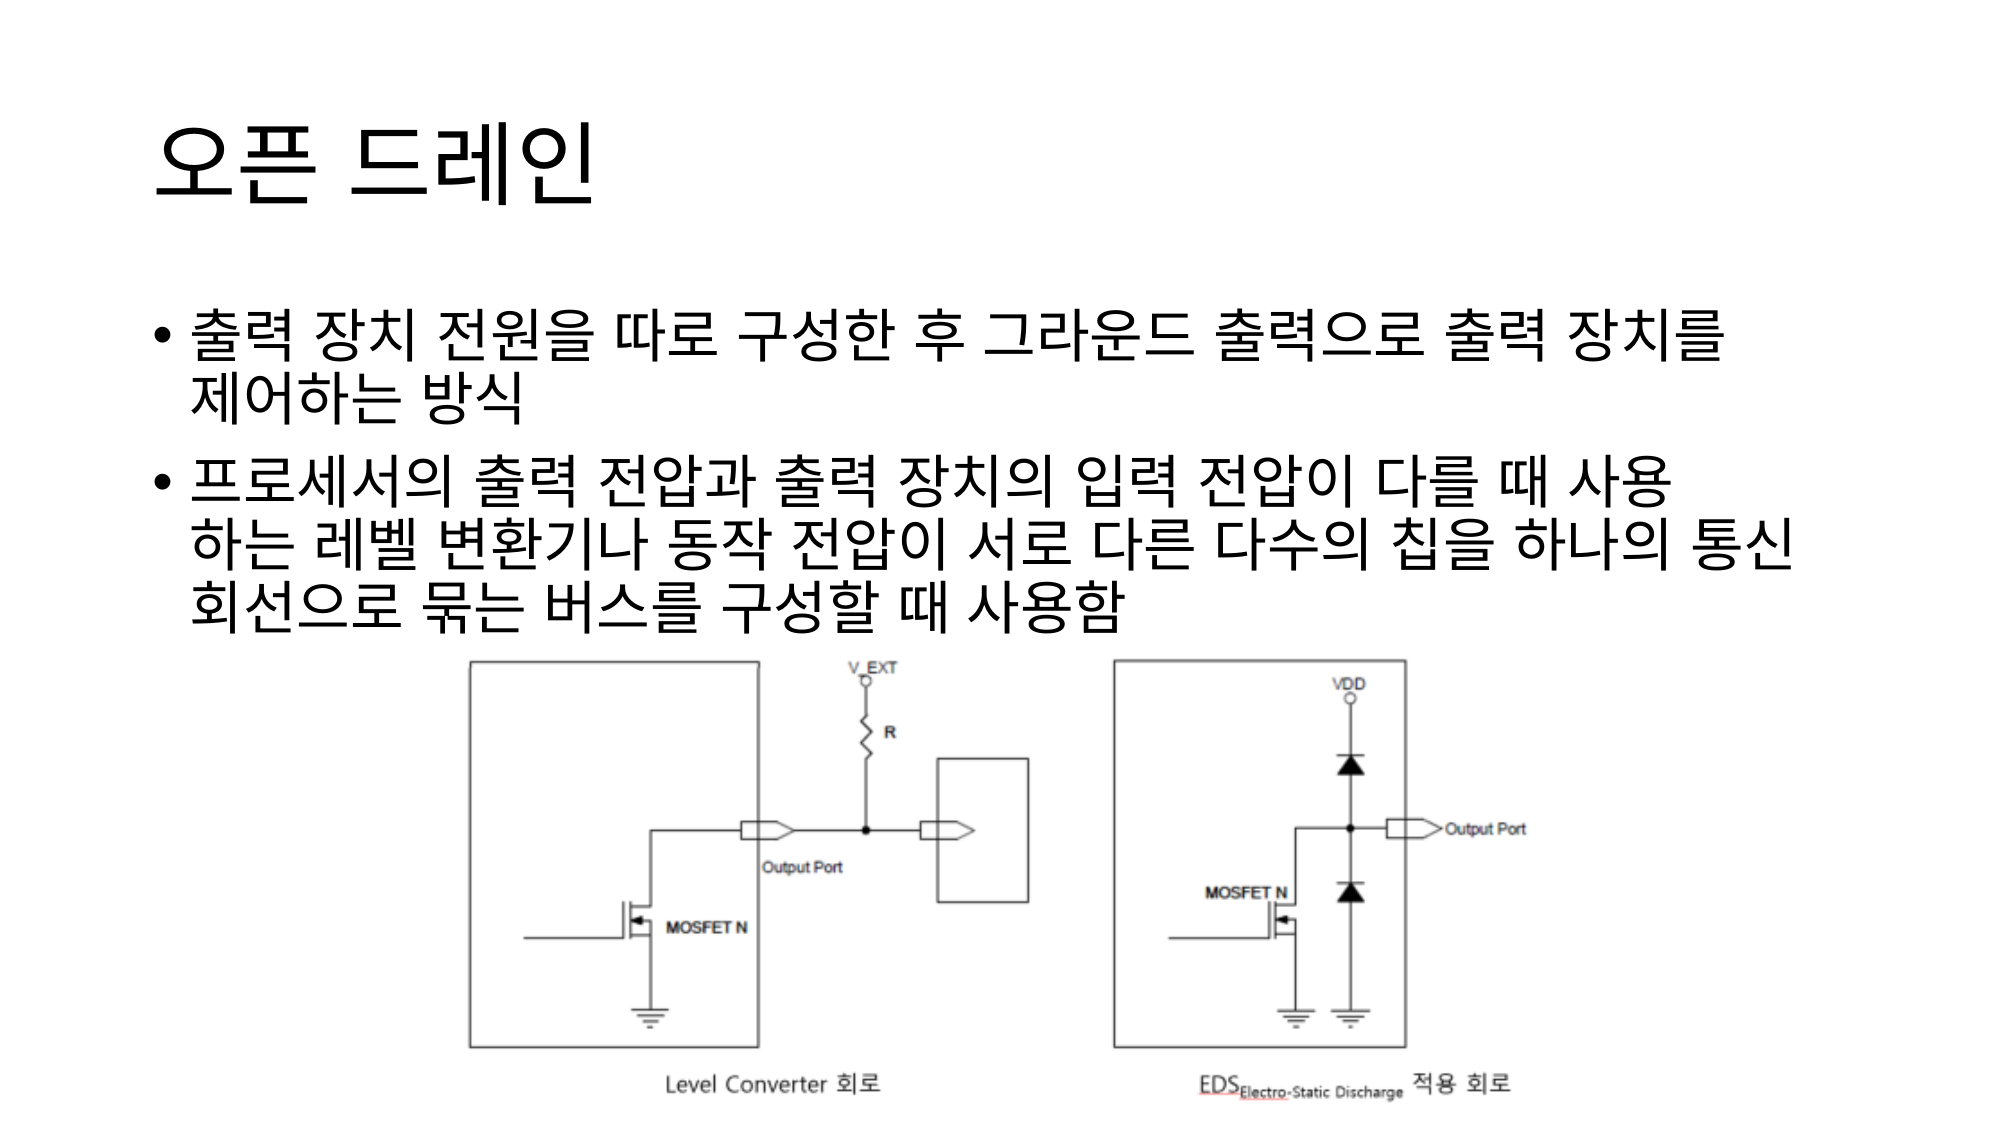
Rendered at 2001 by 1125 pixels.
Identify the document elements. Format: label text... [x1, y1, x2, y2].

title 오픈 드레인 [137, 59, 1863, 278]
picture [461, 656, 1539, 1107]
list 출력 장치 전원을 따로 구성한 후 그라운드 출력으로 출력 장치를 제어하는 방식 프로세서의 출력 전압과 출력 장치의 입력 전압이 다를 때 사용 하는 레벨 변환기나 동작 전압이 서로 다른 다수의 칩을 하나의 통신 회선으로 묶는 버스를 구성할 때 사용함 [137, 299, 1928, 1014]
